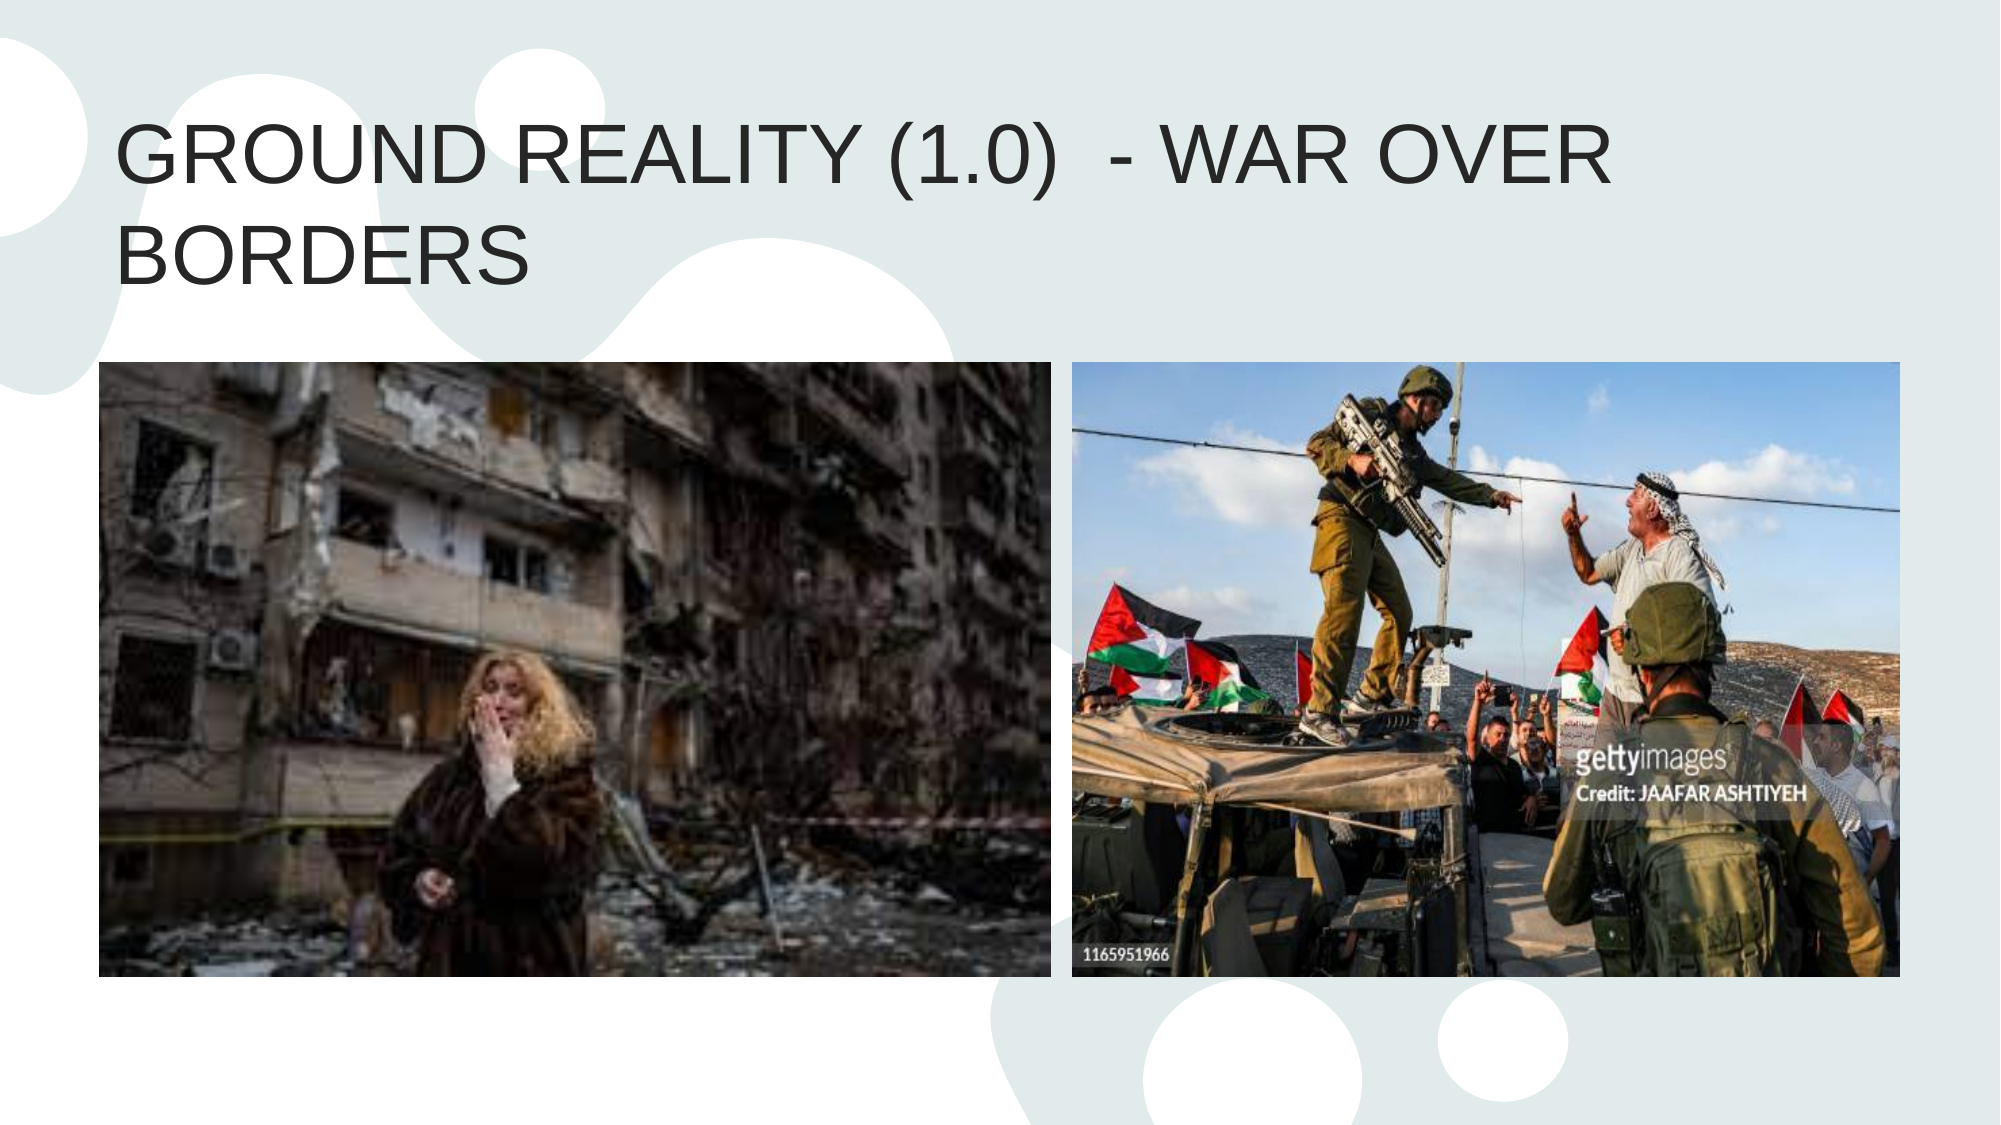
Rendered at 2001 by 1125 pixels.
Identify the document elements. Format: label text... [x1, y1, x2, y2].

picture [99, 362, 1051, 977]
title GROUND REALITY (1.0) - WAR OVER BORDERS [99, 91, 1900, 309]
picture [1072, 362, 1901, 977]
